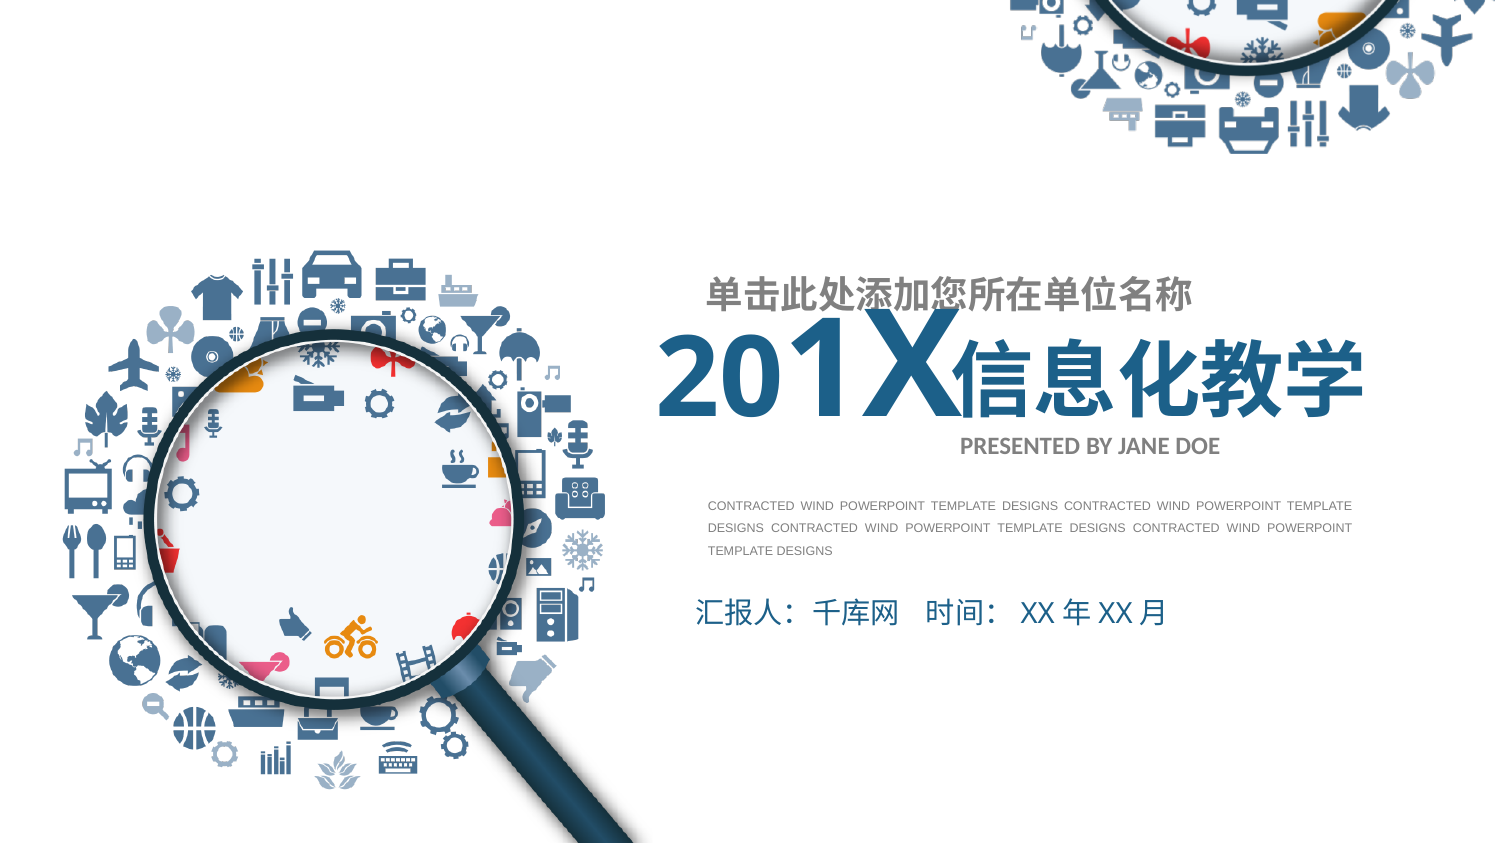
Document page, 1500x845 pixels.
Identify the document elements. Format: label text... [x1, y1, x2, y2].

text_box 信息化教学 [974, 321, 1378, 433]
picture [61, 250, 653, 844]
text_box CONTRACTED WIND POWERPOINT TEMPLATE DESIGNS CONTRACTED WIND POWERPOINT TEMPLATE DESIGNS CONTRACTED WIND POWERPOINT TEMPLATE DESIGNS CONTRACTED WIND POWERPOINT TEMPLATE DESIGNS [697, 484, 1363, 563]
text_box 单击此处添加您所在单位名称 [974, 265, 1205, 321]
text_box PRESENTED BY JANE DOE [949, 433, 1359, 465]
picture [926, 0, 1500, 154]
text_box 201X [659, 260, 974, 452]
text_box 汇报人：千库网 时间：XX年XX月 [680, 587, 1184, 637]
